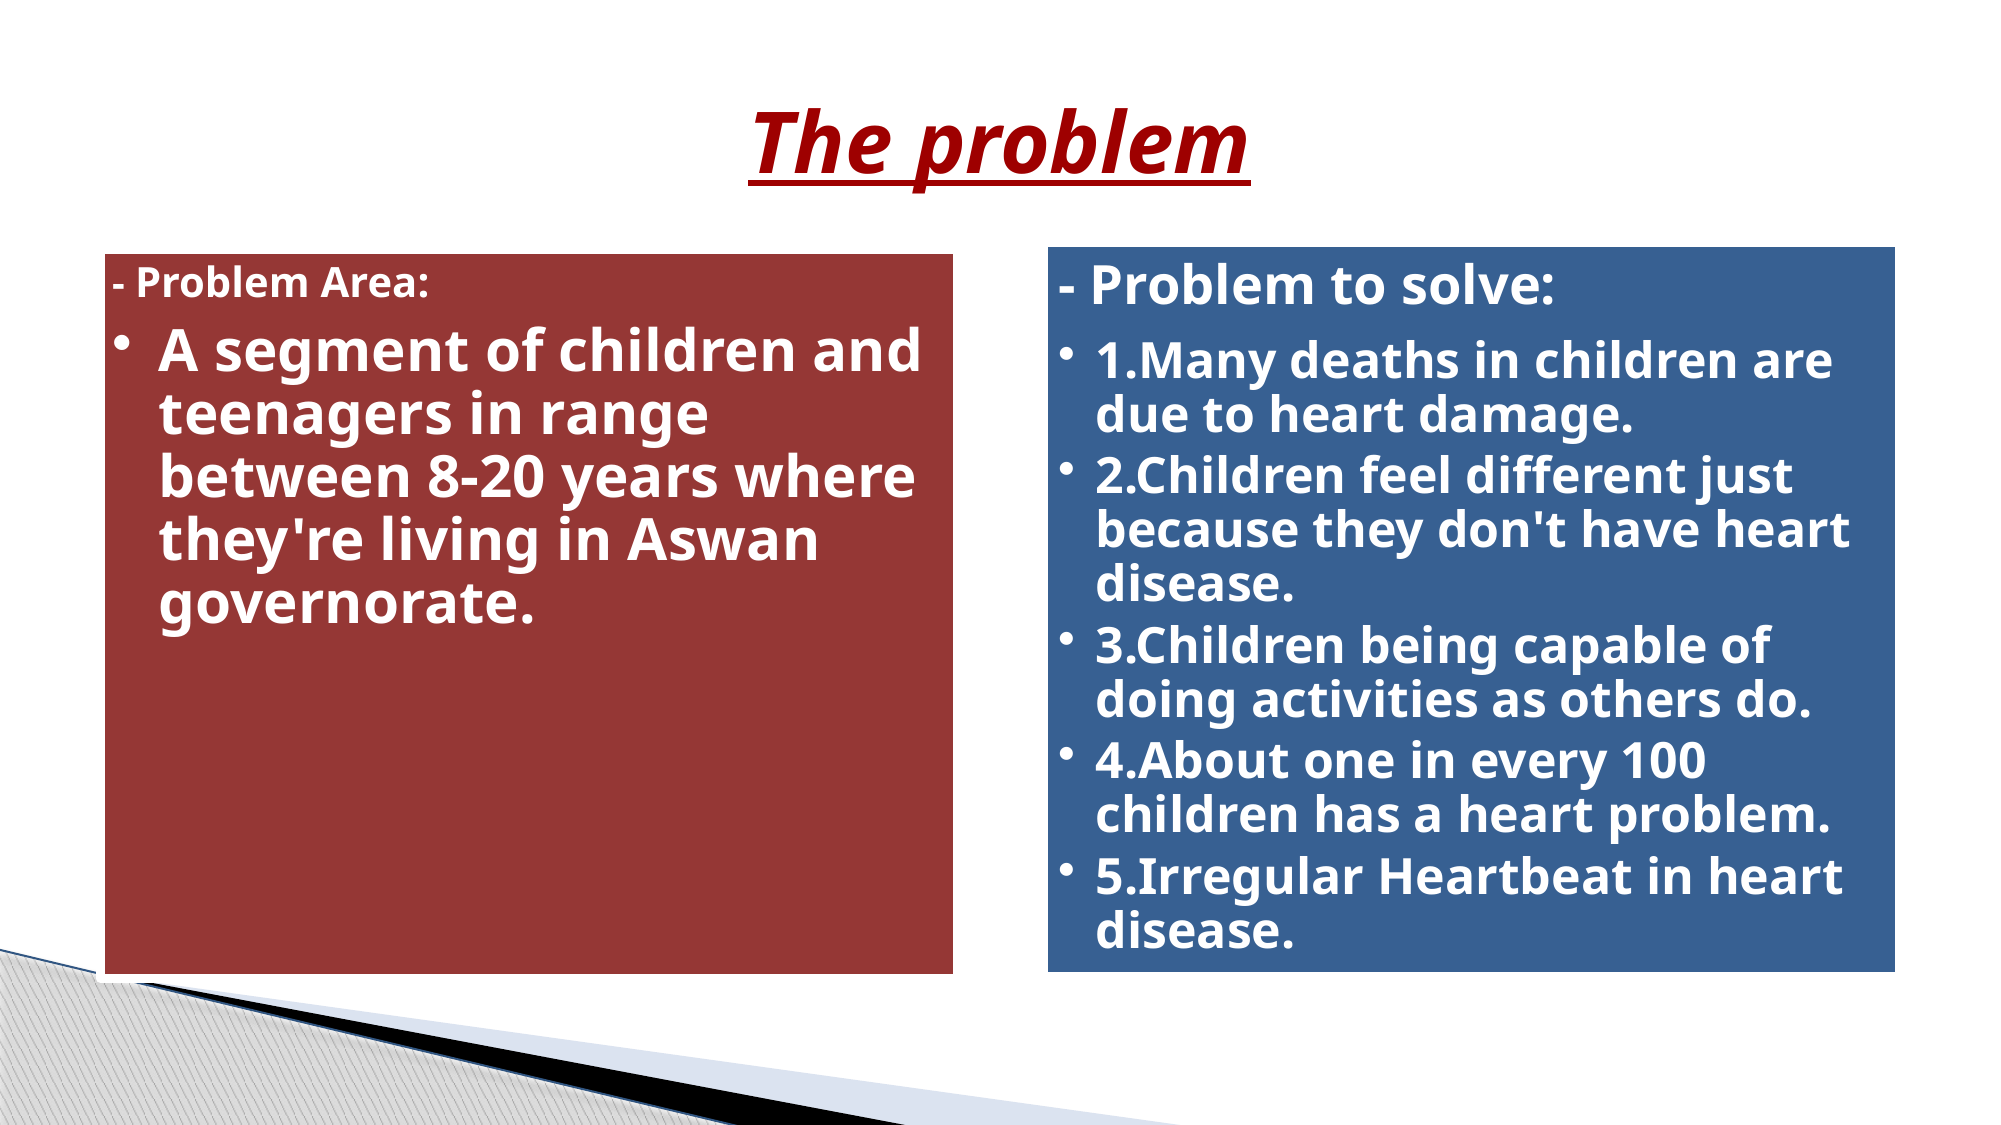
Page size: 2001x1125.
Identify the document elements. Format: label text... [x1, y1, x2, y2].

title The problem [99, 45, 1900, 233]
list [99, 242, 1901, 986]
